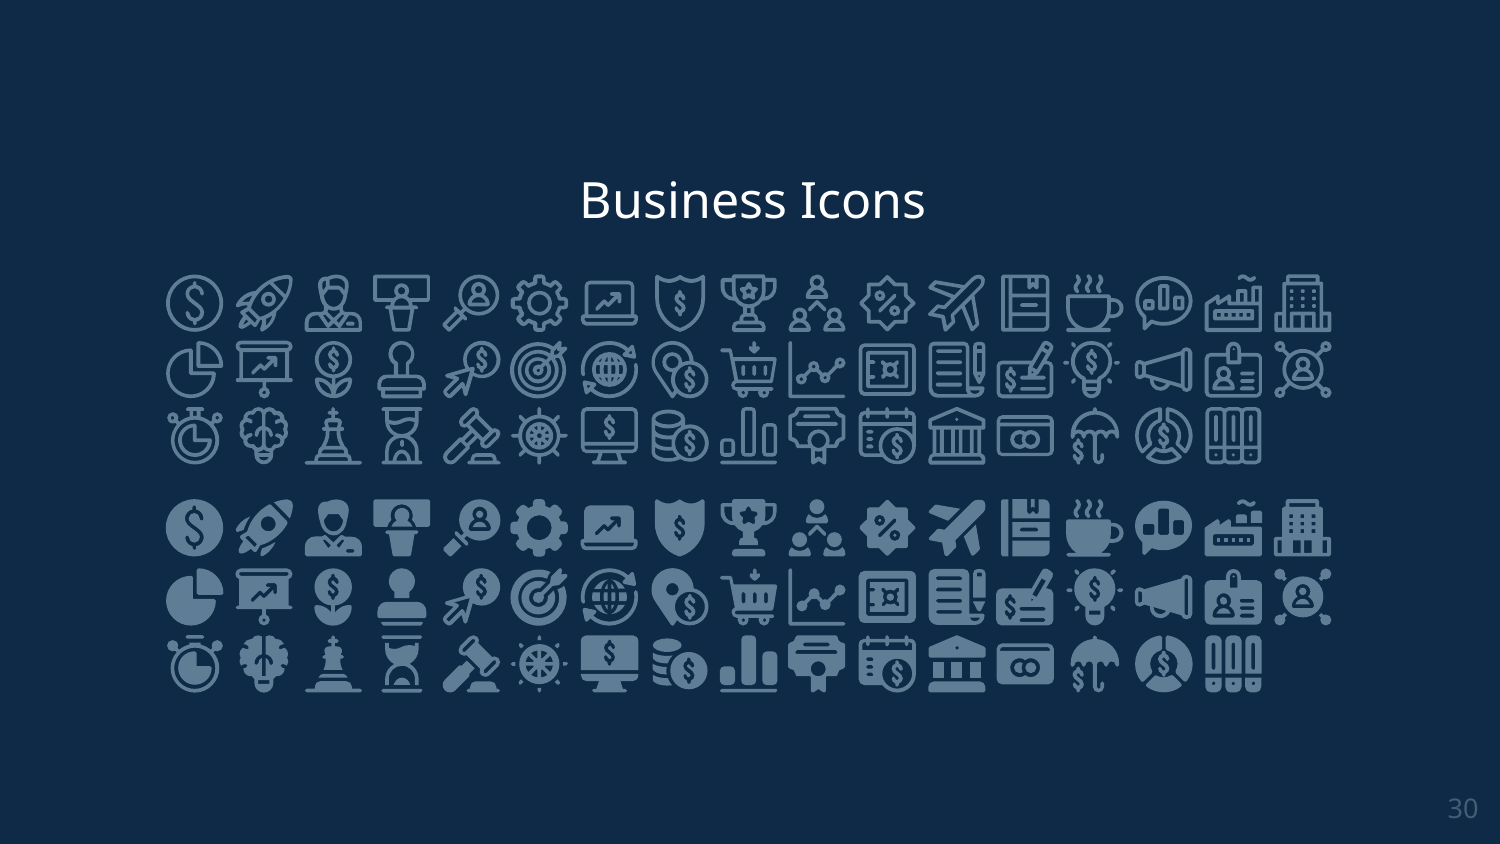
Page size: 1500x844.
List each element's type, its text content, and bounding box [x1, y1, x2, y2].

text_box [651, 409, 709, 463]
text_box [579, 567, 640, 626]
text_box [377, 568, 427, 626]
text_box [1273, 499, 1332, 557]
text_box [373, 498, 431, 557]
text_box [1065, 568, 1124, 626]
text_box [654, 274, 706, 333]
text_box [996, 340, 1055, 399]
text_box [1274, 274, 1332, 333]
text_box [1134, 635, 1193, 693]
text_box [381, 634, 423, 693]
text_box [1000, 274, 1050, 332]
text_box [928, 341, 986, 398]
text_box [580, 634, 639, 693]
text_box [1070, 635, 1120, 693]
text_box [652, 638, 708, 690]
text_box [720, 498, 777, 557]
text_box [788, 498, 846, 557]
text_box [927, 274, 985, 332]
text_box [580, 280, 639, 327]
text_box [373, 274, 430, 332]
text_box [381, 406, 423, 465]
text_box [304, 499, 363, 557]
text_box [859, 499, 916, 556]
text_box [314, 568, 352, 626]
slide_number 30 [1403, 779, 1494, 844]
text_box [239, 408, 289, 465]
text_box [165, 499, 224, 557]
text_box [858, 343, 917, 397]
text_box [165, 274, 224, 332]
text_box [239, 635, 289, 693]
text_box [1135, 275, 1193, 331]
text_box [235, 274, 294, 332]
title Business Icons [175, 153, 1332, 233]
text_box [928, 635, 986, 693]
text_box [720, 274, 777, 333]
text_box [1205, 406, 1262, 465]
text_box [1204, 274, 1263, 333]
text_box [928, 406, 986, 465]
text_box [858, 570, 917, 624]
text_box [651, 567, 709, 626]
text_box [235, 340, 294, 399]
text_box [377, 340, 426, 399]
text_box [1134, 347, 1193, 393]
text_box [1205, 635, 1262, 693]
text_box [304, 407, 362, 465]
text_box [996, 568, 1054, 626]
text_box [441, 274, 502, 332]
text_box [1065, 498, 1124, 557]
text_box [996, 643, 1055, 685]
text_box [314, 340, 353, 399]
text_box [719, 406, 778, 465]
text_box [1134, 500, 1193, 556]
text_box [928, 568, 986, 626]
text_box [1134, 574, 1193, 620]
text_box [304, 634, 363, 693]
text_box [442, 568, 501, 626]
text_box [1062, 340, 1121, 399]
text_box [788, 635, 846, 693]
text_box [442, 406, 502, 465]
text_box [1000, 498, 1050, 557]
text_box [858, 274, 916, 332]
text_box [1134, 406, 1193, 465]
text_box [788, 568, 846, 626]
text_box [166, 634, 224, 693]
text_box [996, 414, 1055, 457]
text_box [304, 274, 363, 333]
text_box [442, 340, 501, 399]
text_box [858, 406, 917, 465]
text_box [510, 634, 569, 693]
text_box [1273, 340, 1332, 399]
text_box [165, 340, 224, 399]
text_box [788, 274, 846, 333]
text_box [510, 274, 569, 333]
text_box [580, 406, 639, 465]
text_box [858, 634, 917, 693]
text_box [165, 568, 224, 626]
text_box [1273, 568, 1332, 626]
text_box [442, 498, 501, 557]
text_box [651, 340, 709, 399]
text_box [1204, 568, 1263, 626]
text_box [1070, 406, 1120, 465]
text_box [510, 406, 569, 465]
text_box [1204, 341, 1263, 398]
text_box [442, 634, 501, 693]
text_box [788, 406, 846, 465]
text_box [579, 340, 640, 399]
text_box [788, 340, 846, 399]
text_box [1065, 274, 1124, 333]
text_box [235, 499, 294, 557]
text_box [719, 340, 778, 399]
text_box [510, 340, 568, 399]
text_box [719, 568, 778, 626]
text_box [1204, 498, 1263, 557]
text_box [235, 568, 293, 626]
text_box [510, 499, 568, 557]
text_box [719, 634, 778, 693]
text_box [510, 568, 569, 626]
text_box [166, 406, 224, 465]
text_box [654, 499, 705, 557]
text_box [928, 499, 986, 557]
text_box [580, 505, 638, 551]
